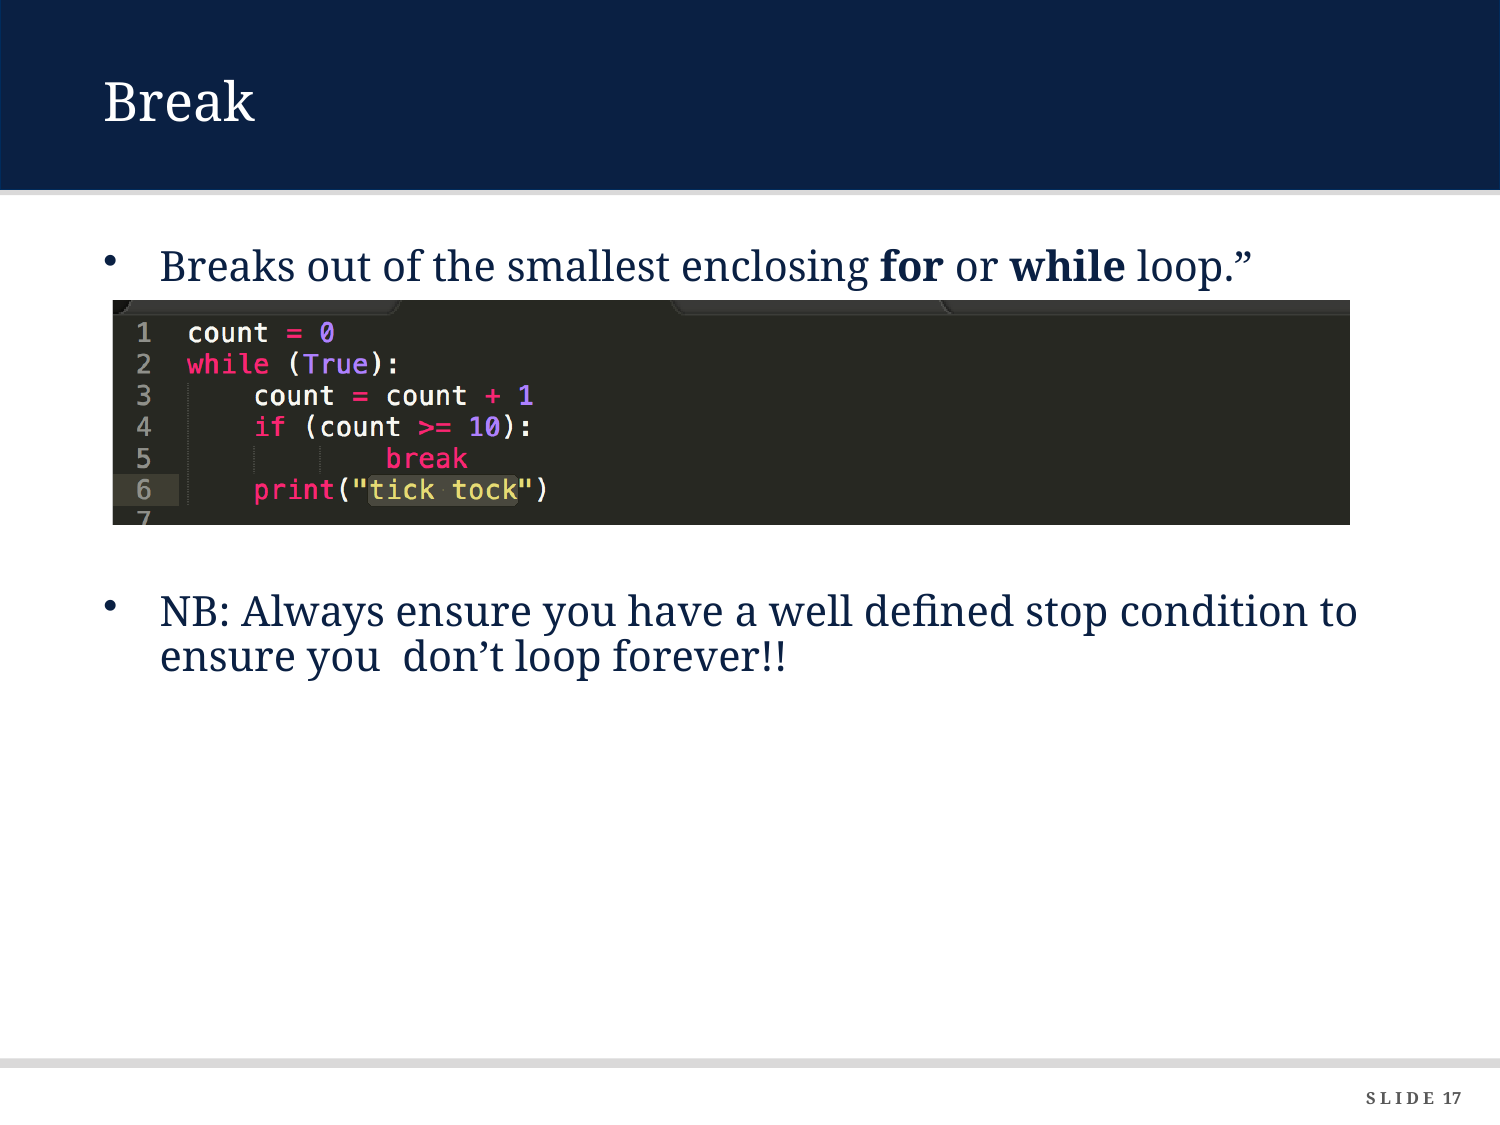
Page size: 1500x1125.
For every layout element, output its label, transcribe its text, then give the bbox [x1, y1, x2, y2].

title Break [88, 24, 1424, 176]
list Breaks out of the smallest enclosing for or while loop.” NB: Always ensure you have a well defined stop condition to ensure you don’t loop forever!! [88, 237, 1422, 1003]
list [112, 299, 1351, 526]
